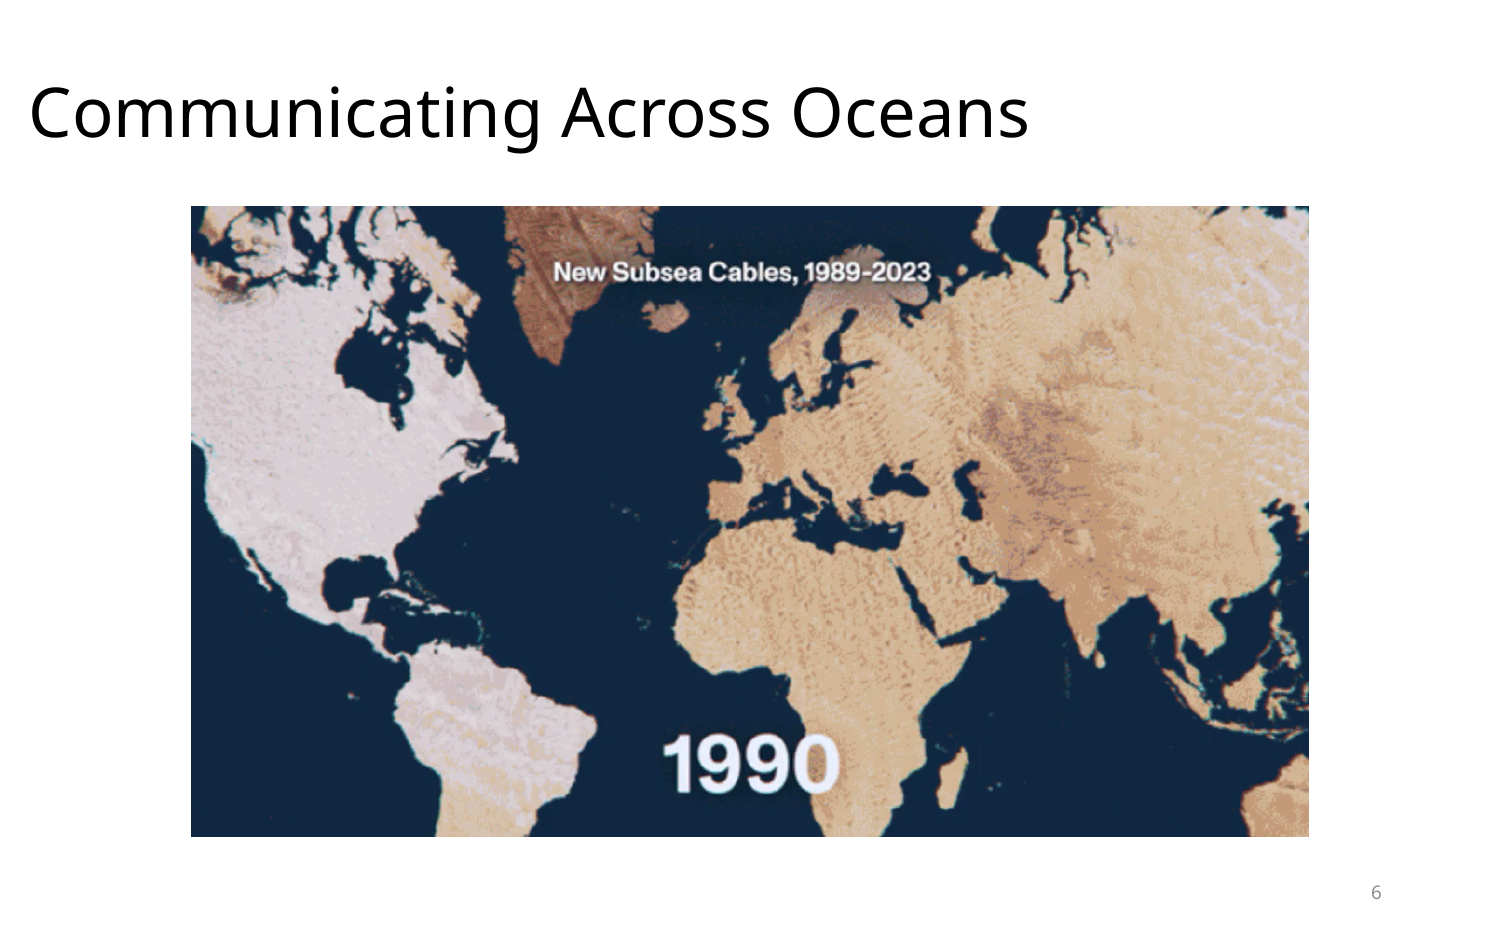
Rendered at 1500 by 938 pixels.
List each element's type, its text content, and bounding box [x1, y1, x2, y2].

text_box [190, 206, 1310, 837]
slide_number 6 [1059, 868, 1397, 919]
text_box Communicating Across Oceans [13, 61, 1046, 159]
